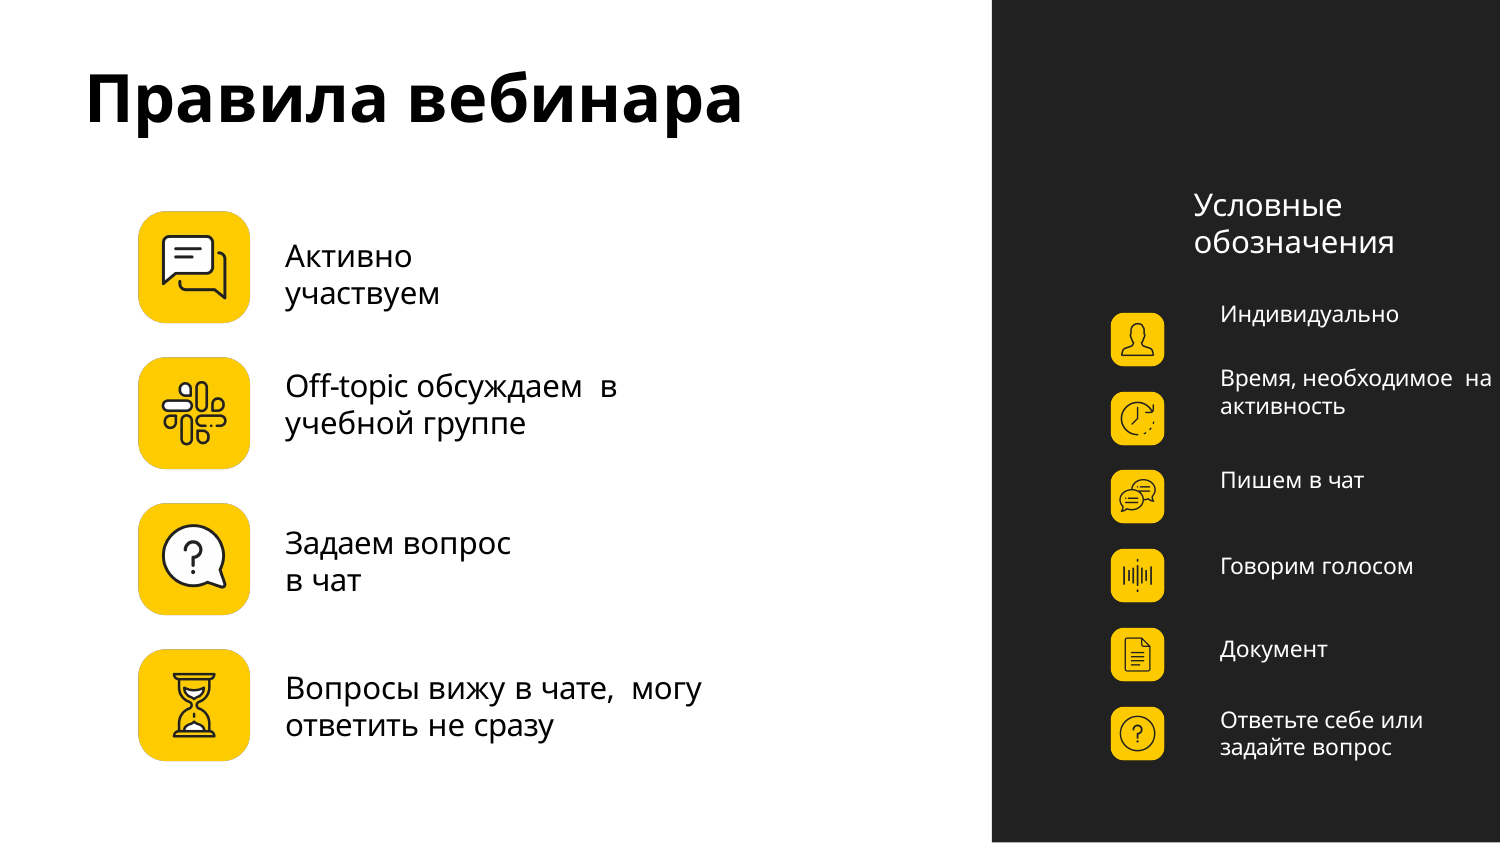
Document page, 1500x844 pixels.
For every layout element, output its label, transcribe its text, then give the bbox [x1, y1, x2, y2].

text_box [991, 0, 1500, 843]
list Активно участвуем Off-topic обсуждаем в учебной группе Задаем вопрос в чат Вопросы вижу в чате, могу ответить не сразу [285, 233, 723, 743]
title Правила вебинара [82, 54, 986, 198]
picture [0, 0, 1500, 844]
